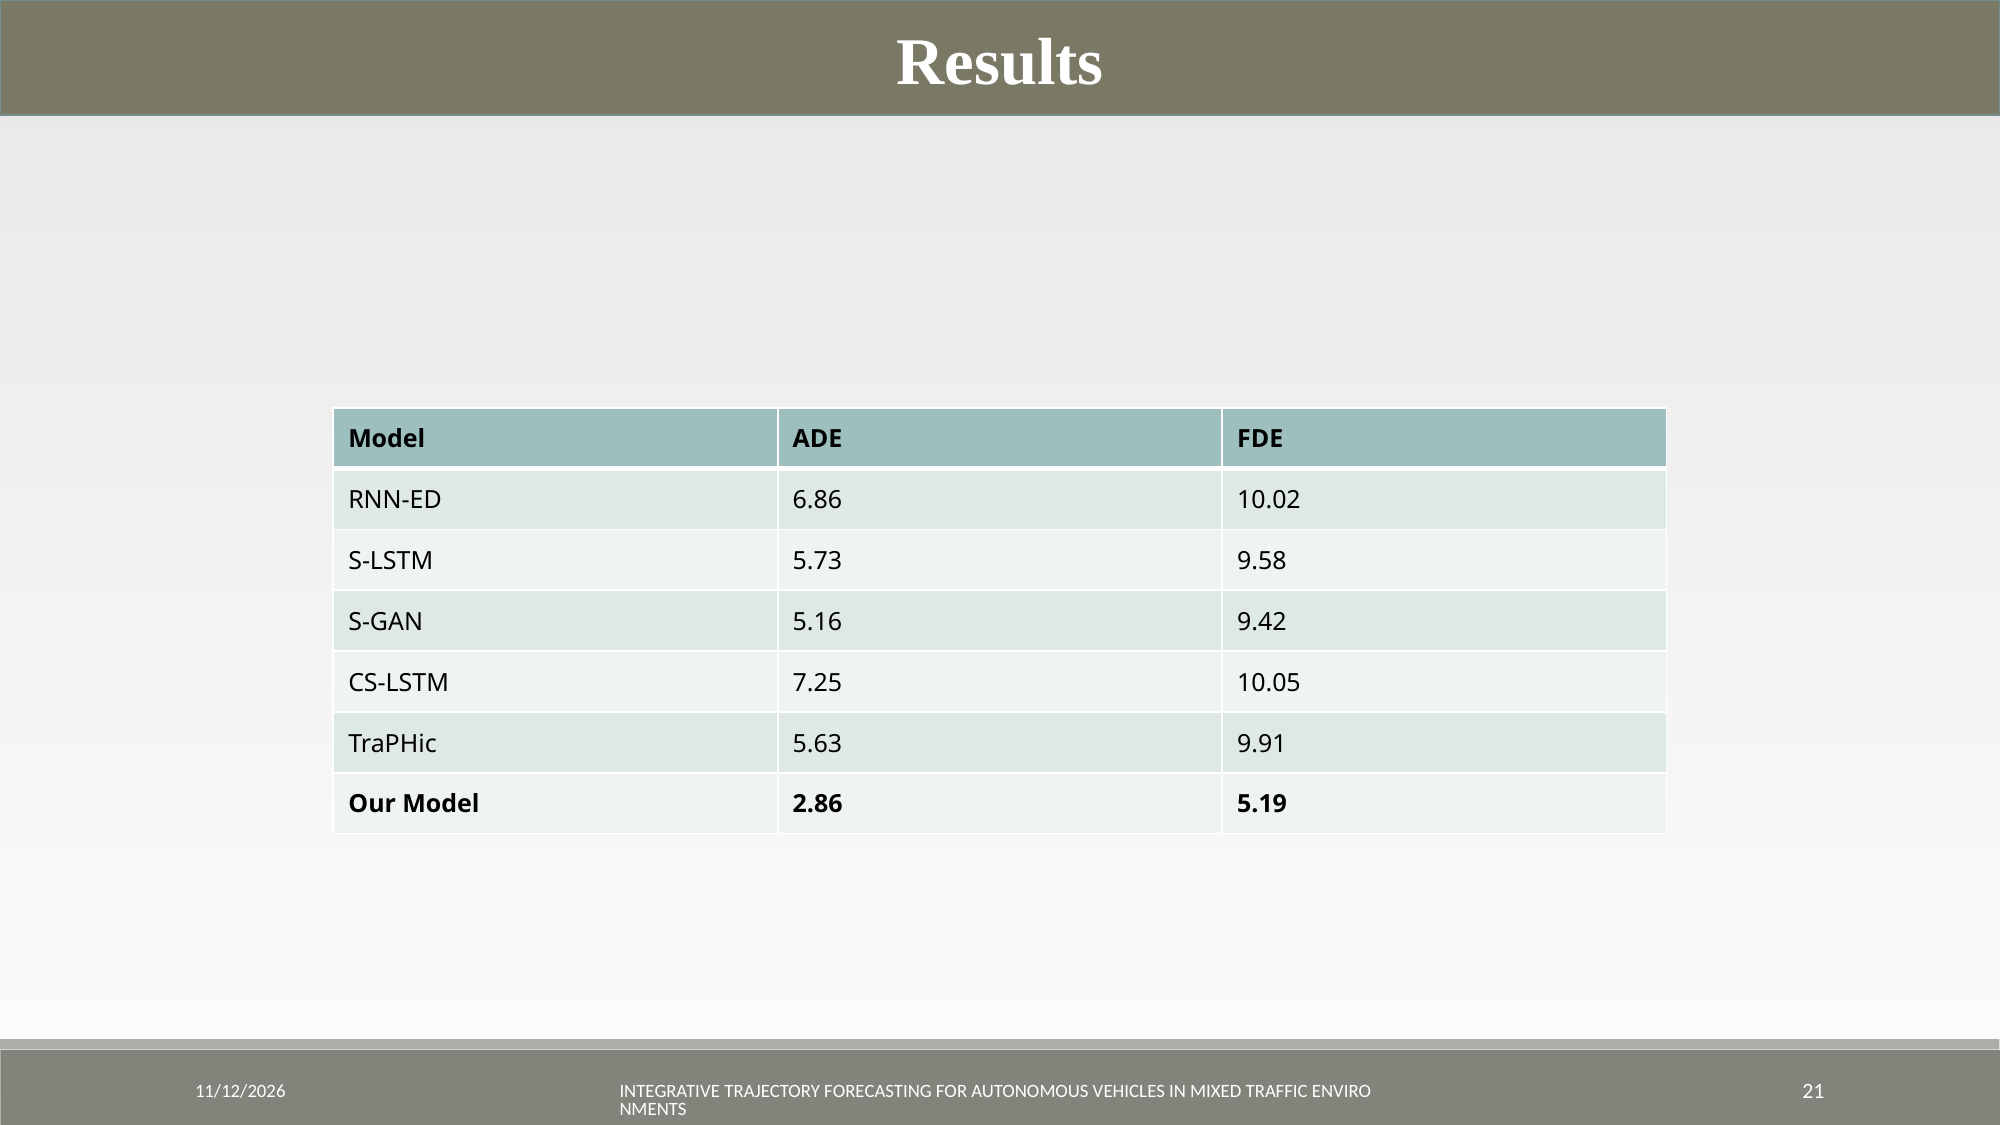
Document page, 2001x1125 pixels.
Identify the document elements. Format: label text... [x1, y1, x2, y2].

slide_number 21 [1624, 1059, 1840, 1120]
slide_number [180, 1059, 586, 1120]
table_cell 7.25 [779, 652, 1221, 711]
table_header ADE [779, 409, 1221, 466]
table_cell TraPHic [334, 713, 777, 772]
table_cell 5.73 [779, 530, 1221, 589]
text_box Results [0, 0, 2000, 116]
table_cell 9.91 [1223, 713, 1666, 772]
table_cell 5.19 [1223, 774, 1666, 833]
footer Integrative Trajectory Forecasting for Autonomous Vehicles in Mixed Traffic Environments [604, 1059, 1396, 1120]
table_cell RNN-ED [334, 471, 777, 529]
table_cell 9.58 [1223, 530, 1666, 589]
table_cell 10.05 [1223, 652, 1666, 711]
table_cell Our Model [334, 774, 777, 833]
table_header Model [334, 409, 777, 466]
table_cell 9.42 [1223, 591, 1666, 650]
table_cell 10.02 [1223, 471, 1666, 529]
table_cell 5.16 [779, 591, 1221, 650]
table_cell S-LSTM [334, 530, 777, 589]
table_header FDE [1223, 409, 1666, 466]
table_cell 6.86 [779, 471, 1221, 529]
table_cell CS-LSTM [334, 652, 777, 711]
table_cell 2.86 [779, 774, 1221, 833]
table_cell 5.63 [779, 713, 1221, 772]
table_cell S-GAN [334, 591, 777, 650]
